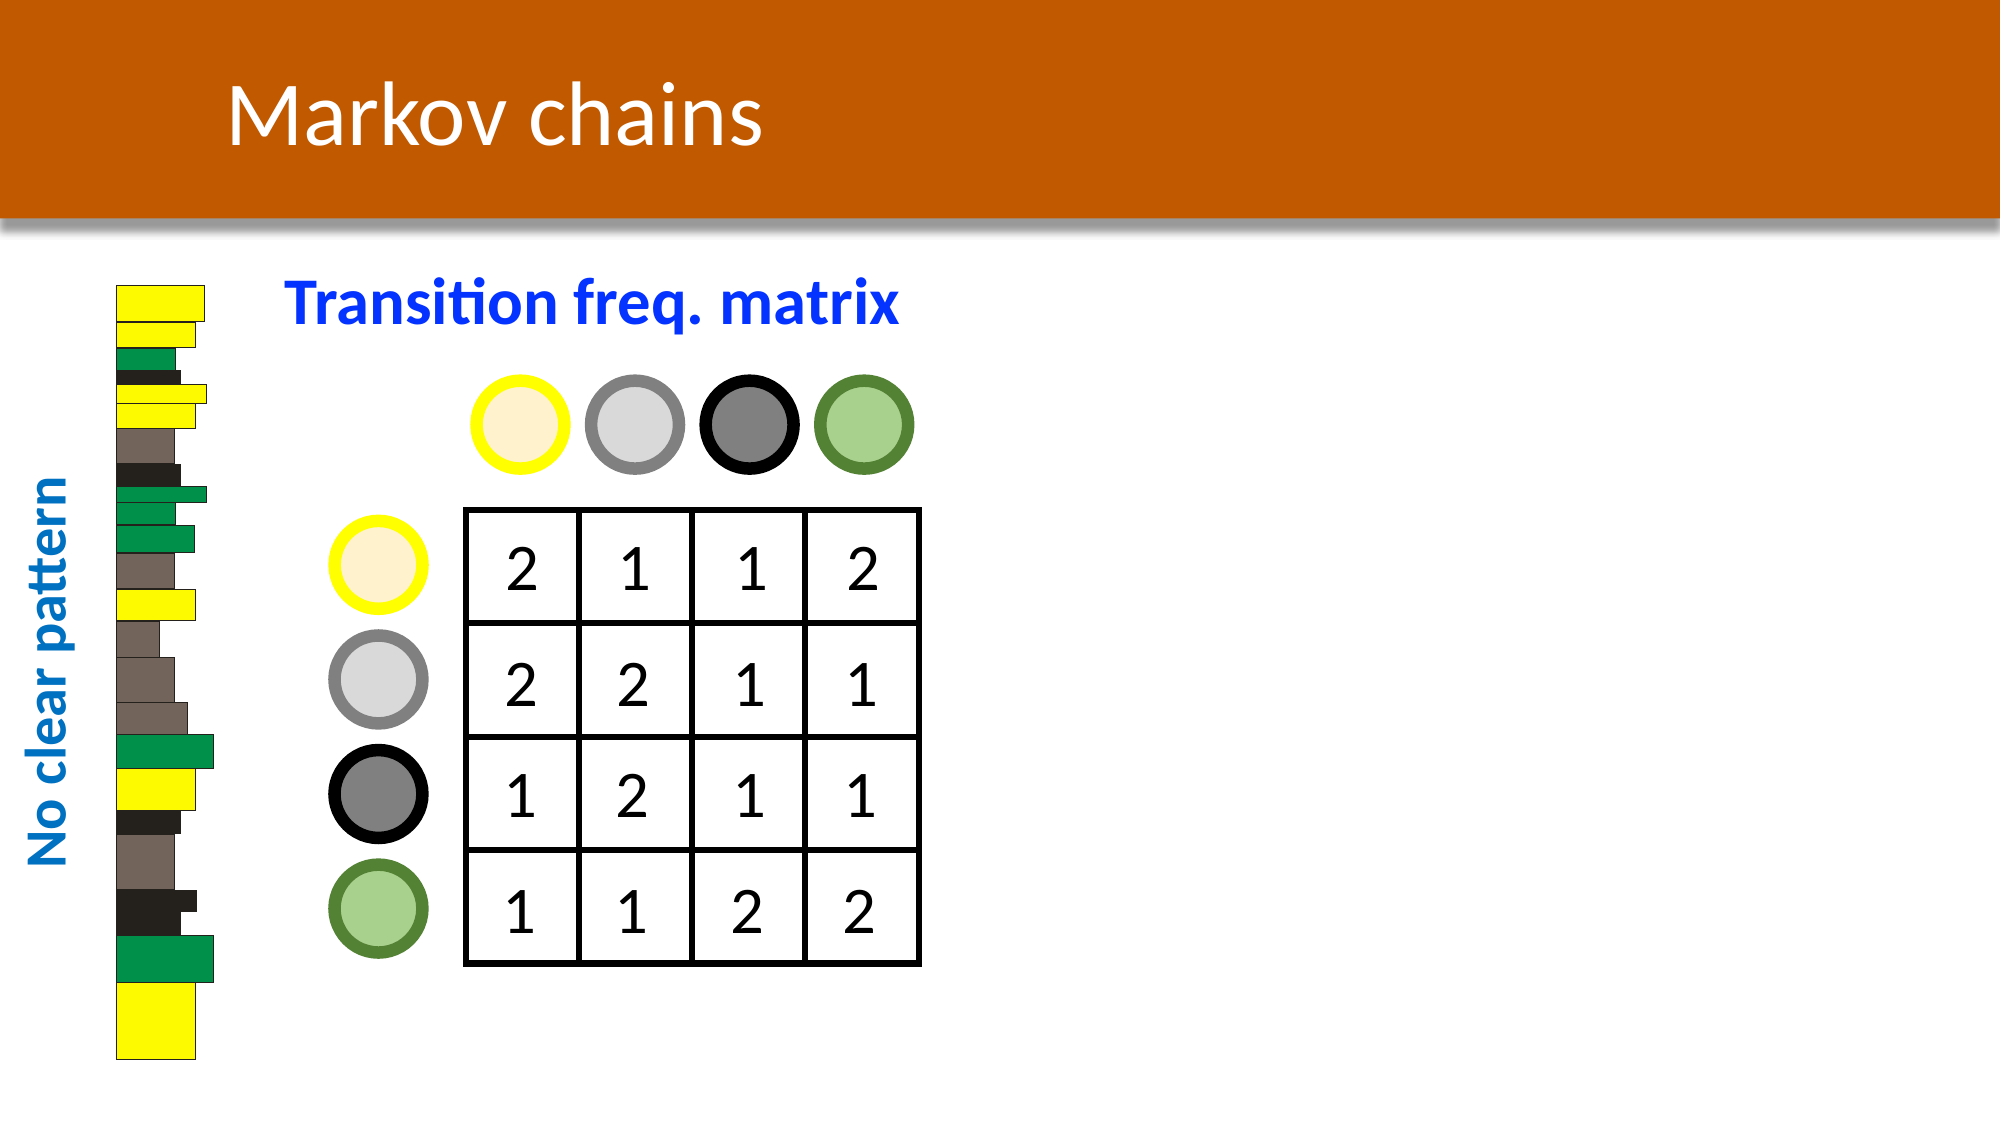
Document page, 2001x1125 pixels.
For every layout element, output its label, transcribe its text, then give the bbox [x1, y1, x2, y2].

text_box Transition freq. matrix [269, 250, 916, 345]
text_box [704, 379, 795, 470]
text_box Markov chains [210, 17, 2000, 201]
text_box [334, 520, 423, 953]
text_box [819, 379, 910, 470]
text_box [475, 379, 566, 470]
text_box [0, 265, 216, 1079]
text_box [465, 509, 919, 964]
text_box [590, 379, 681, 470]
text_box [0, 0, 2000, 219]
